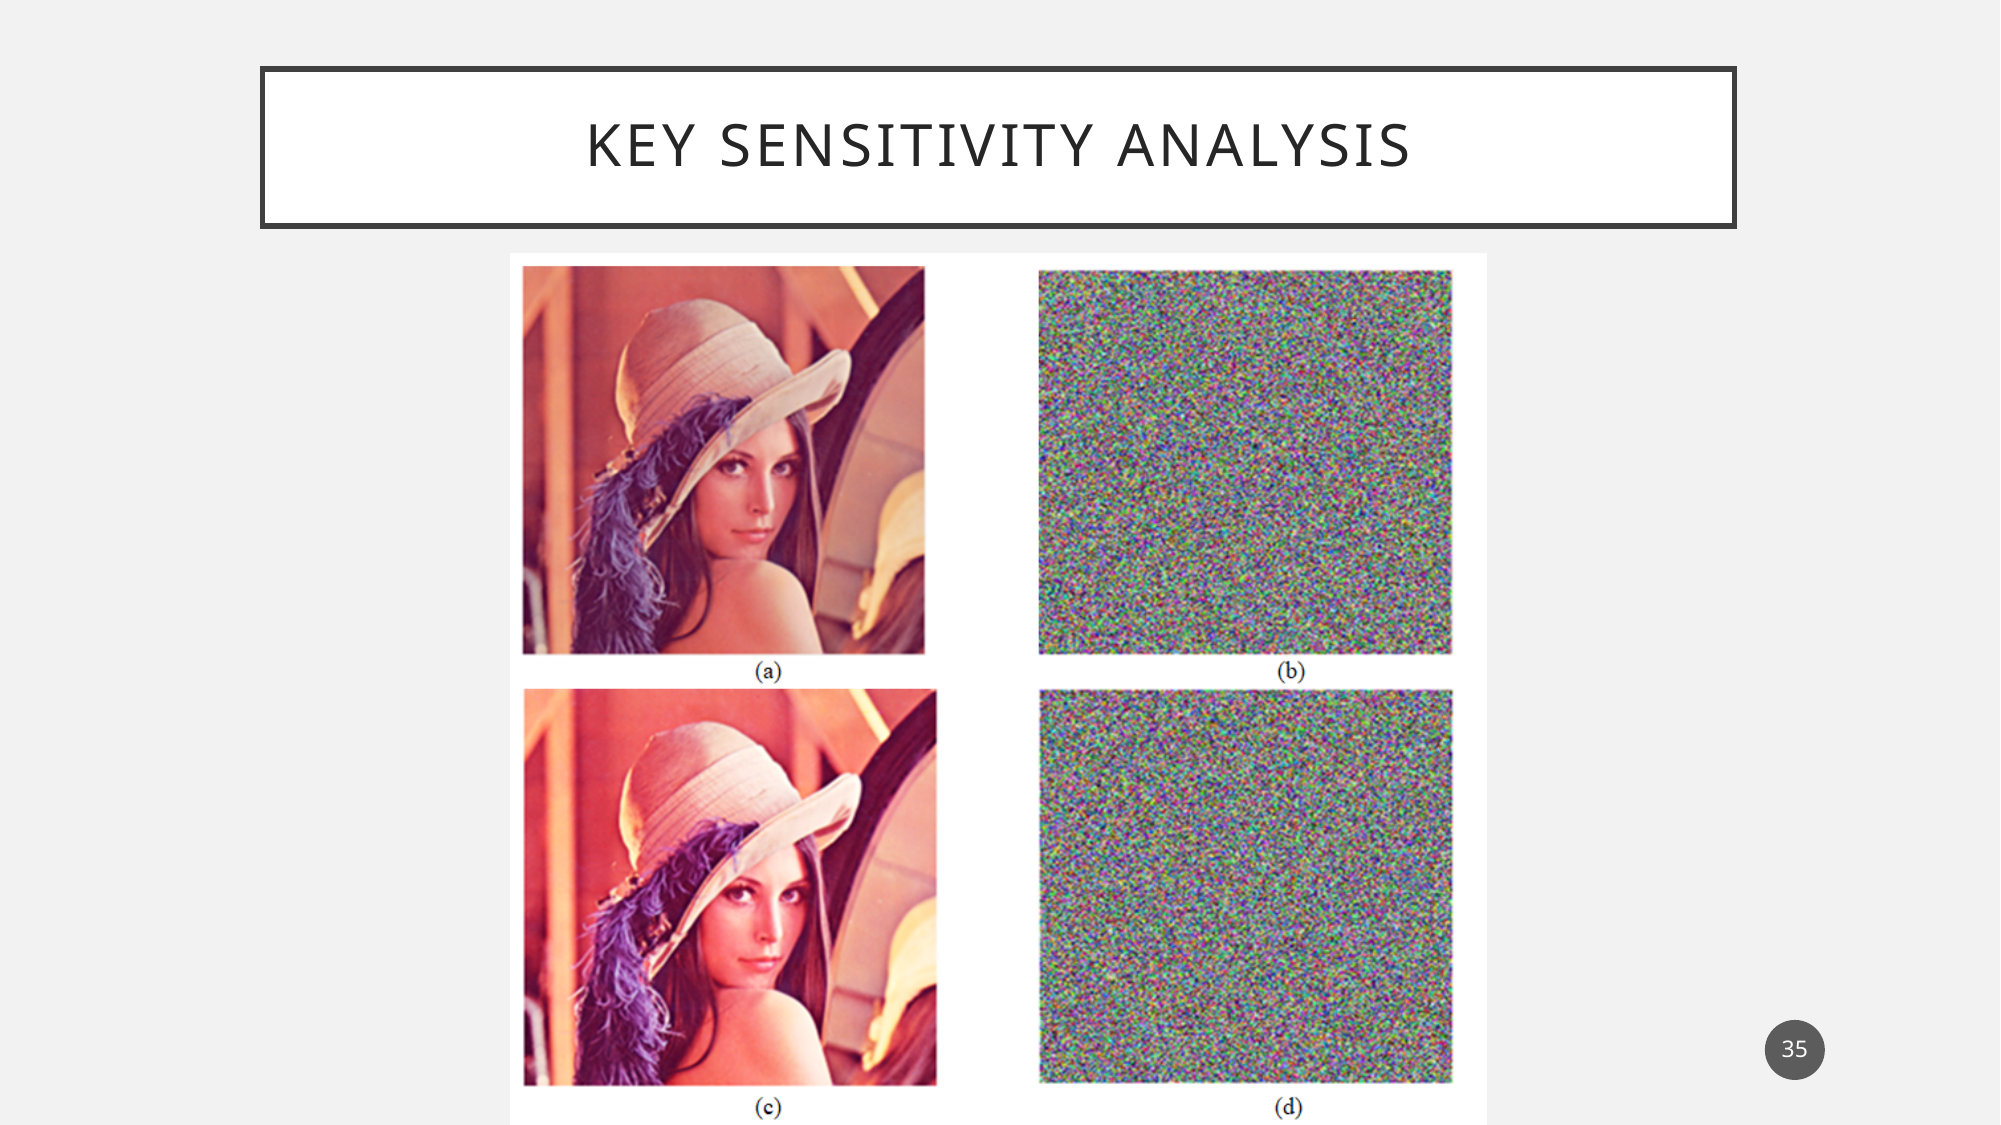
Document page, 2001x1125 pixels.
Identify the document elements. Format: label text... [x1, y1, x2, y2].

picture [510, 253, 1487, 1125]
title Key Sensitivity Analysis [260, 66, 1737, 229]
slide_number 35 [1764, 1019, 1825, 1080]
